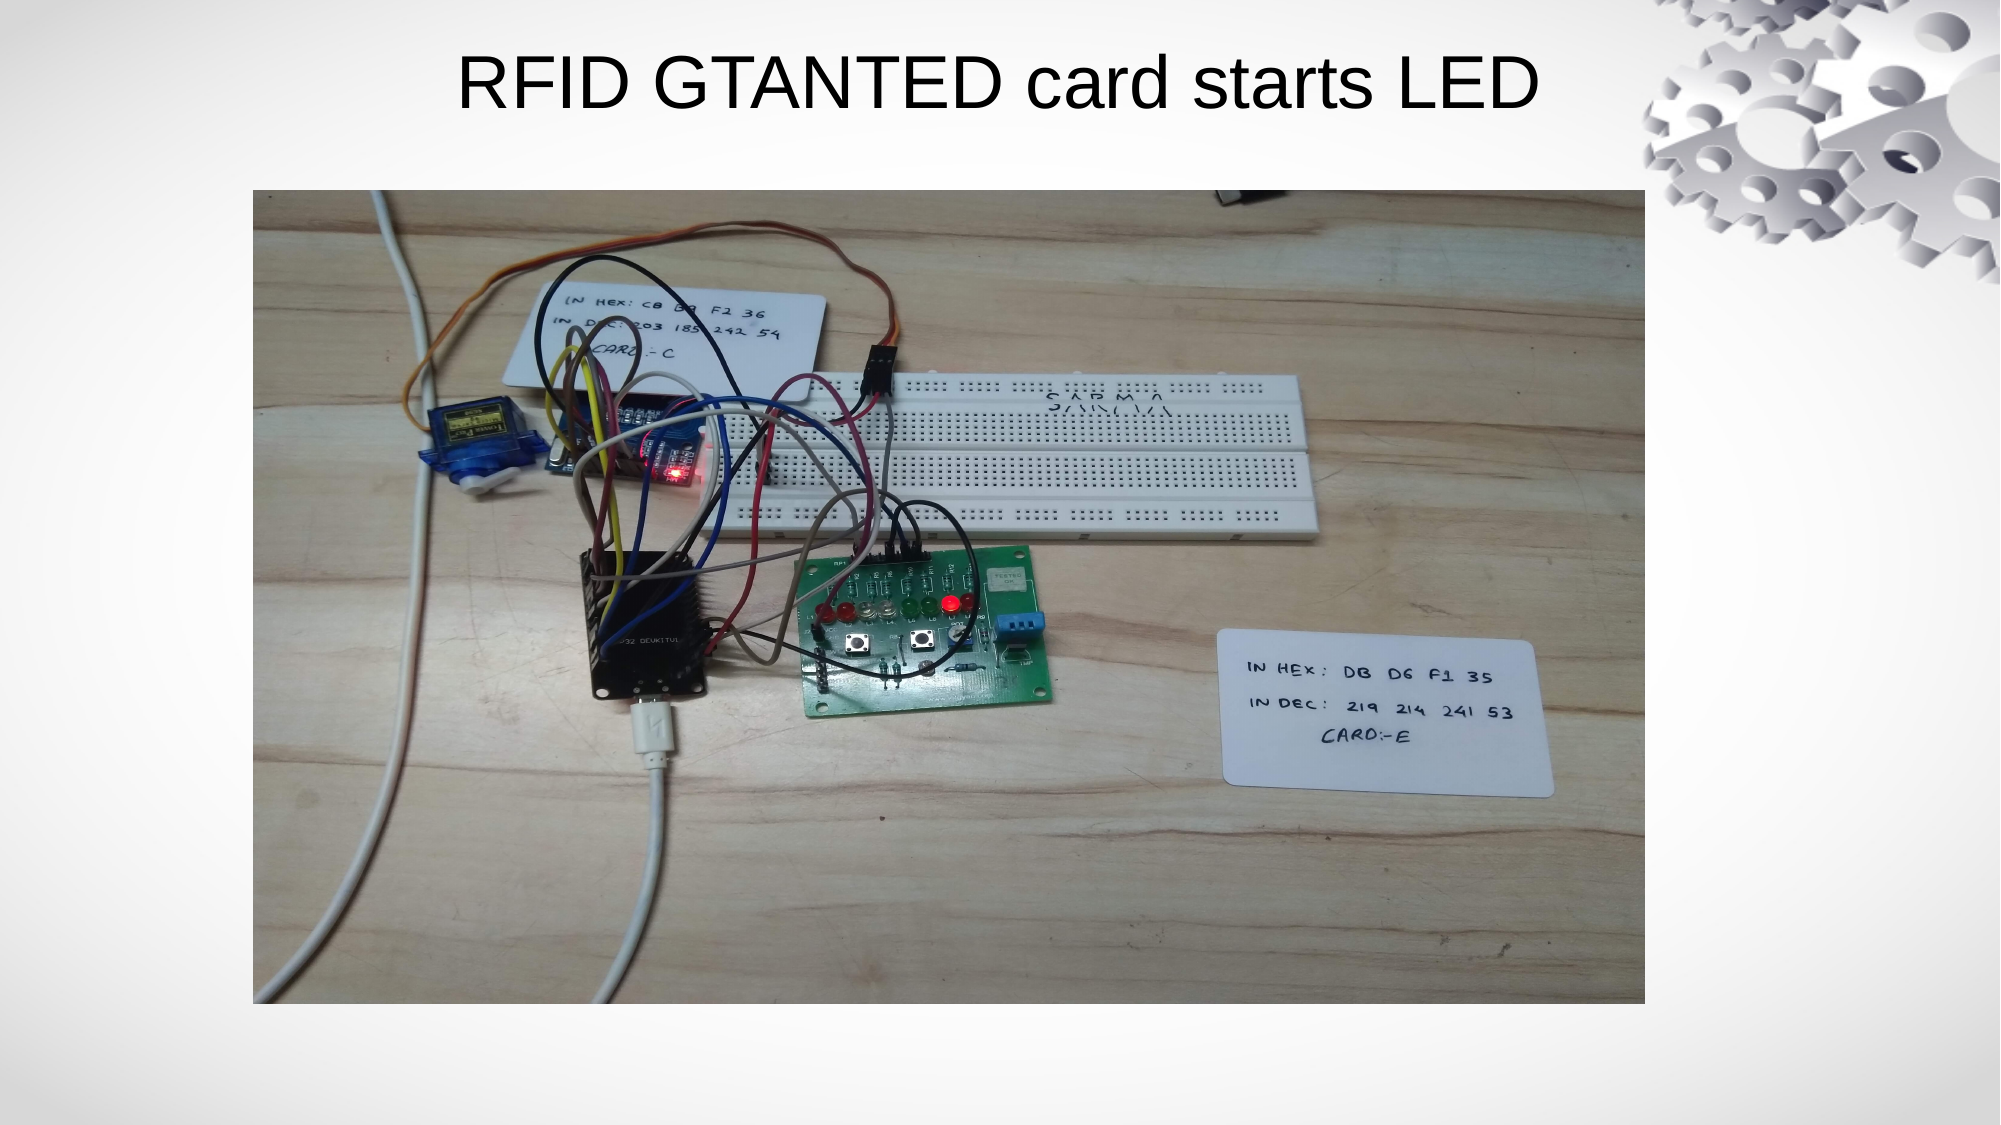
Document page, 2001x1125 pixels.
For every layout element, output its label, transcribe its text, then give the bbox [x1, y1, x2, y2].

title RFID GTANTED card starts LED [99, 30, 1901, 127]
picture [0, 0, 2000, 1125]
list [253, 190, 1645, 1004]
